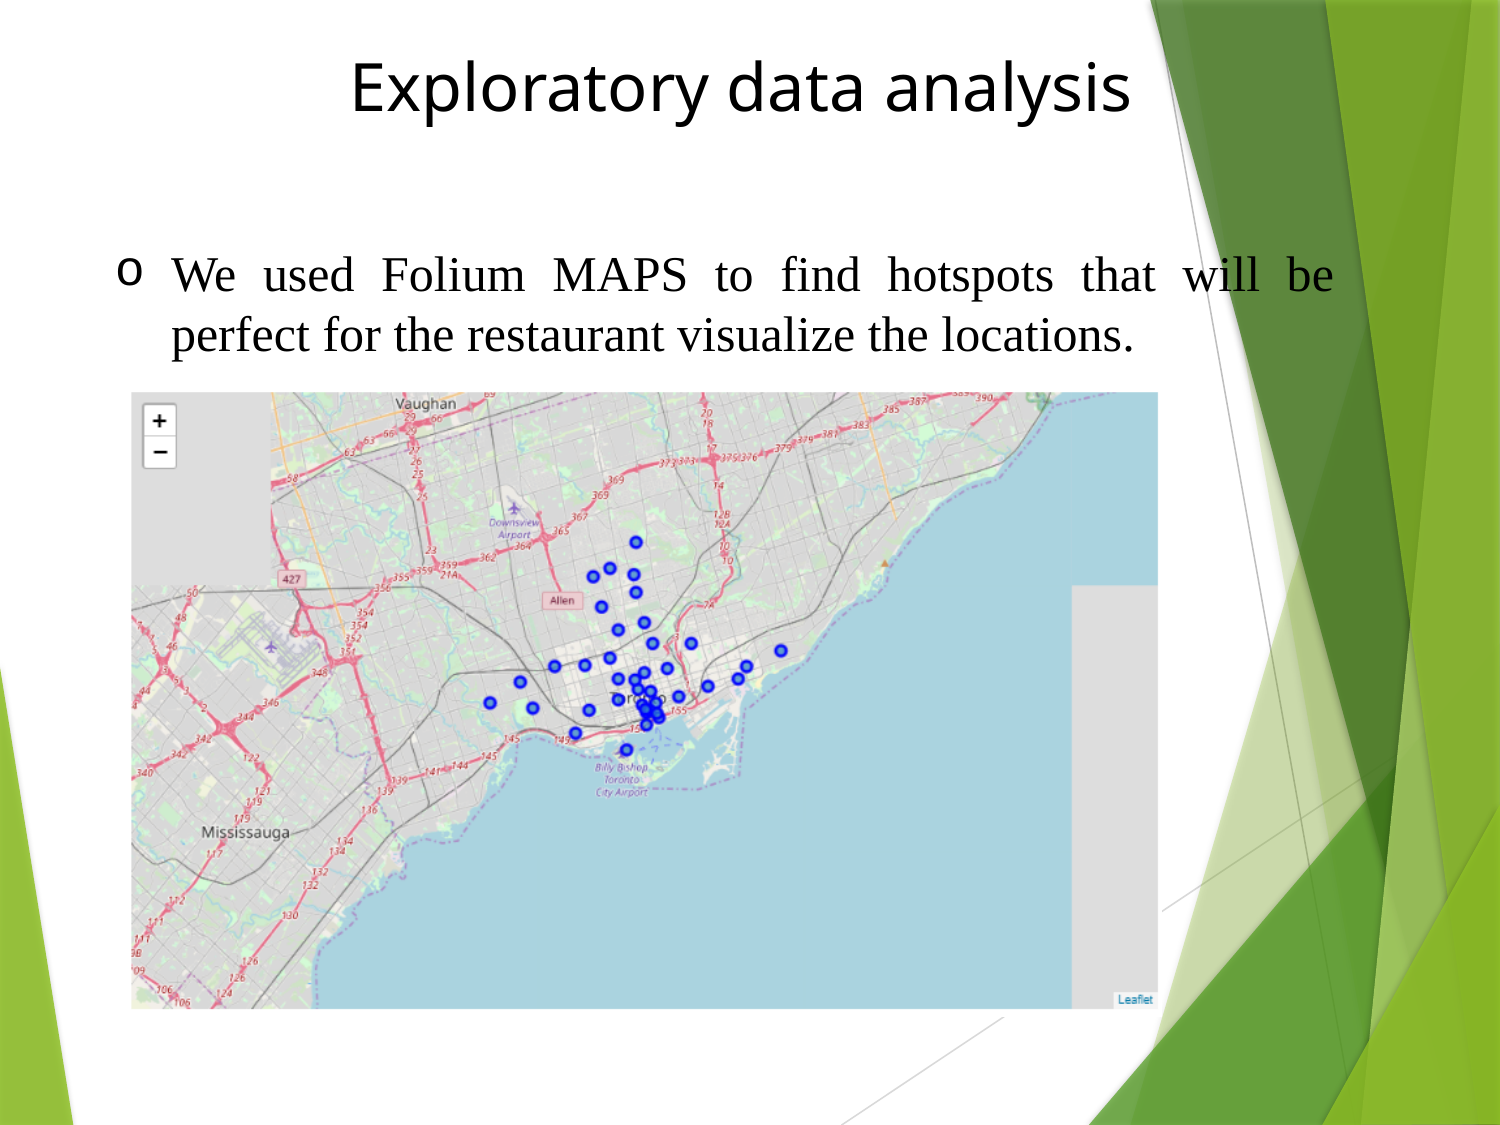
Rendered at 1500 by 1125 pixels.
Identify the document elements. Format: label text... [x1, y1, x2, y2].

picture [124, 391, 1162, 1018]
text_box We used Folium MAPS to find hotspots that will be perfect for the restaurant visualize the locations. [99, 234, 1350, 370]
text_box Exploratory data analysis [334, 37, 1166, 212]
